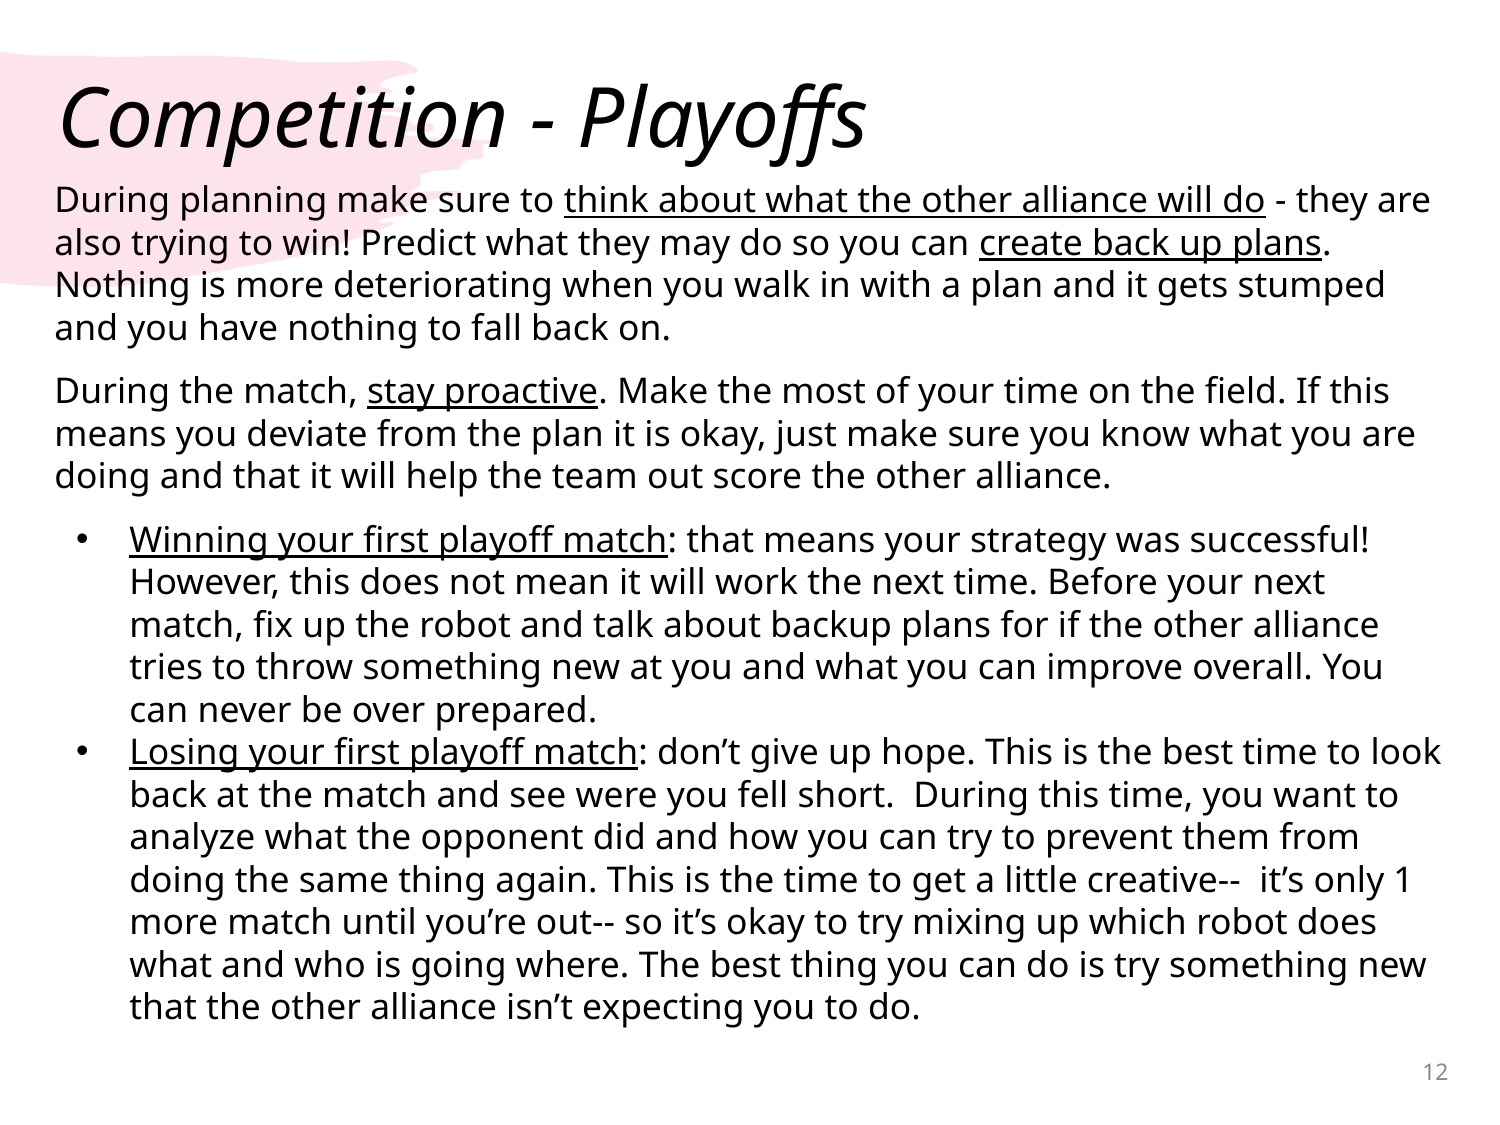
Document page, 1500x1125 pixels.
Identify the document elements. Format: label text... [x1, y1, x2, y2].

slide_number ‹#› [1378, 1042, 1464, 1103]
title Competition - Playoffs [42, 59, 1464, 182]
list During planning make sure to think about what the other alliance will do - they are also trying to win! Predict what they may do so you can create back up plans. Nothing is more deteriorating when you walk in with a plan and it gets stumped and you have nothing to fall back on. During the match, stay proactive. Make the most of your time on the field. If this means you deviate from the plan it is okay, just make sure you know what you are doing and that it will help the team out score the other alliance. Winning your first playoff match: that means your strategy was successful! However, this does not mean it will work the next time. Before your next match, fix up the robot and talk about backup plans for if the other alliance tries to throw something new at you and what you can improve overall. You can never be over prepared. Losing your first playoff match: don’t give up hope. This is the best time to look back at the match and see were you fell short. During this time, you want to analyze what the opponent did and how you can try to prevent them from doing the same thing again. This is the time to get a little creative-- it’s only 1 more match until you’re out-- so it’s okay to try mixing up which robot does what and who is going where. The best thing you can do is try something new that the other alliance isn’t expecting you to do. [39, 169, 1461, 1125]
